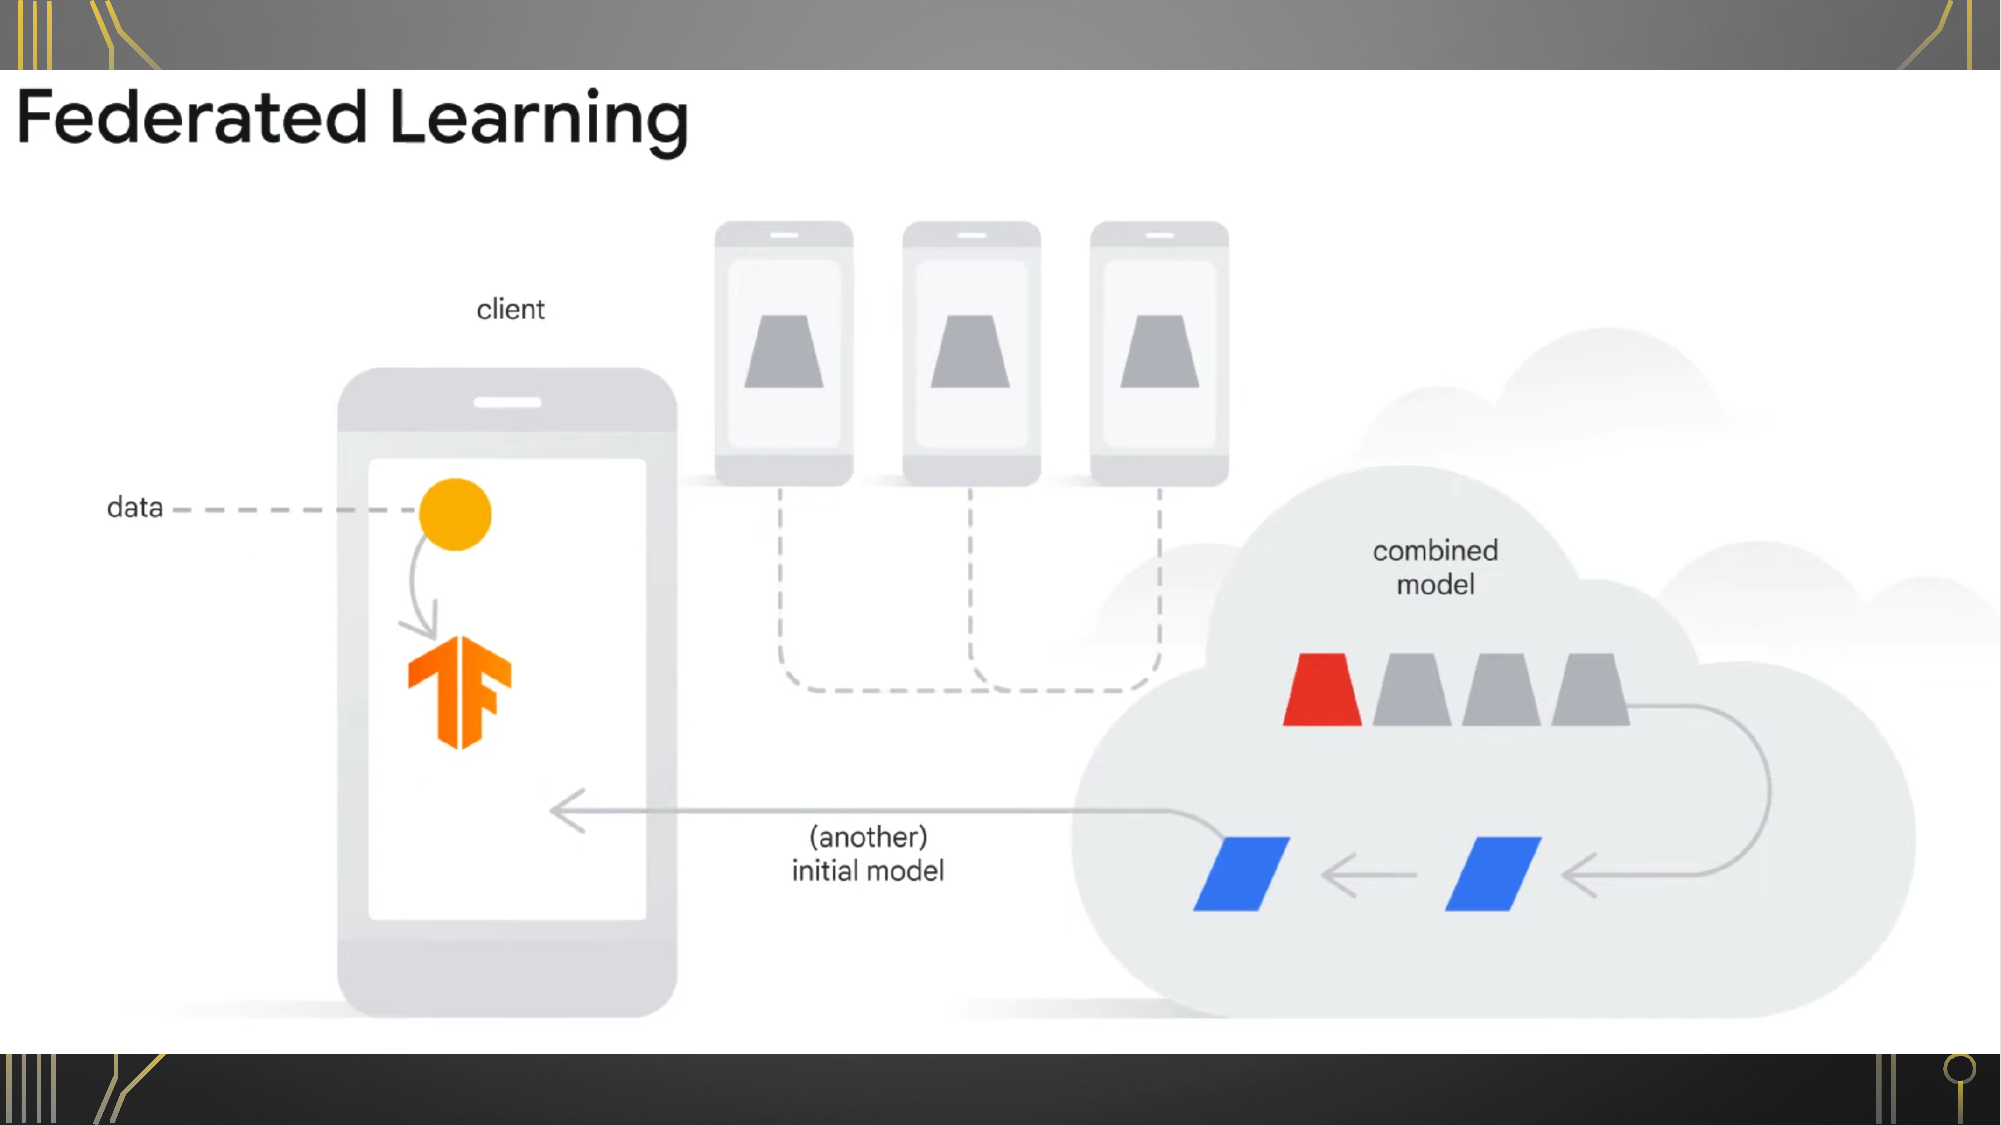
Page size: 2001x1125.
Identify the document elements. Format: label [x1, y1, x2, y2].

picture [0, 70, 2000, 1055]
